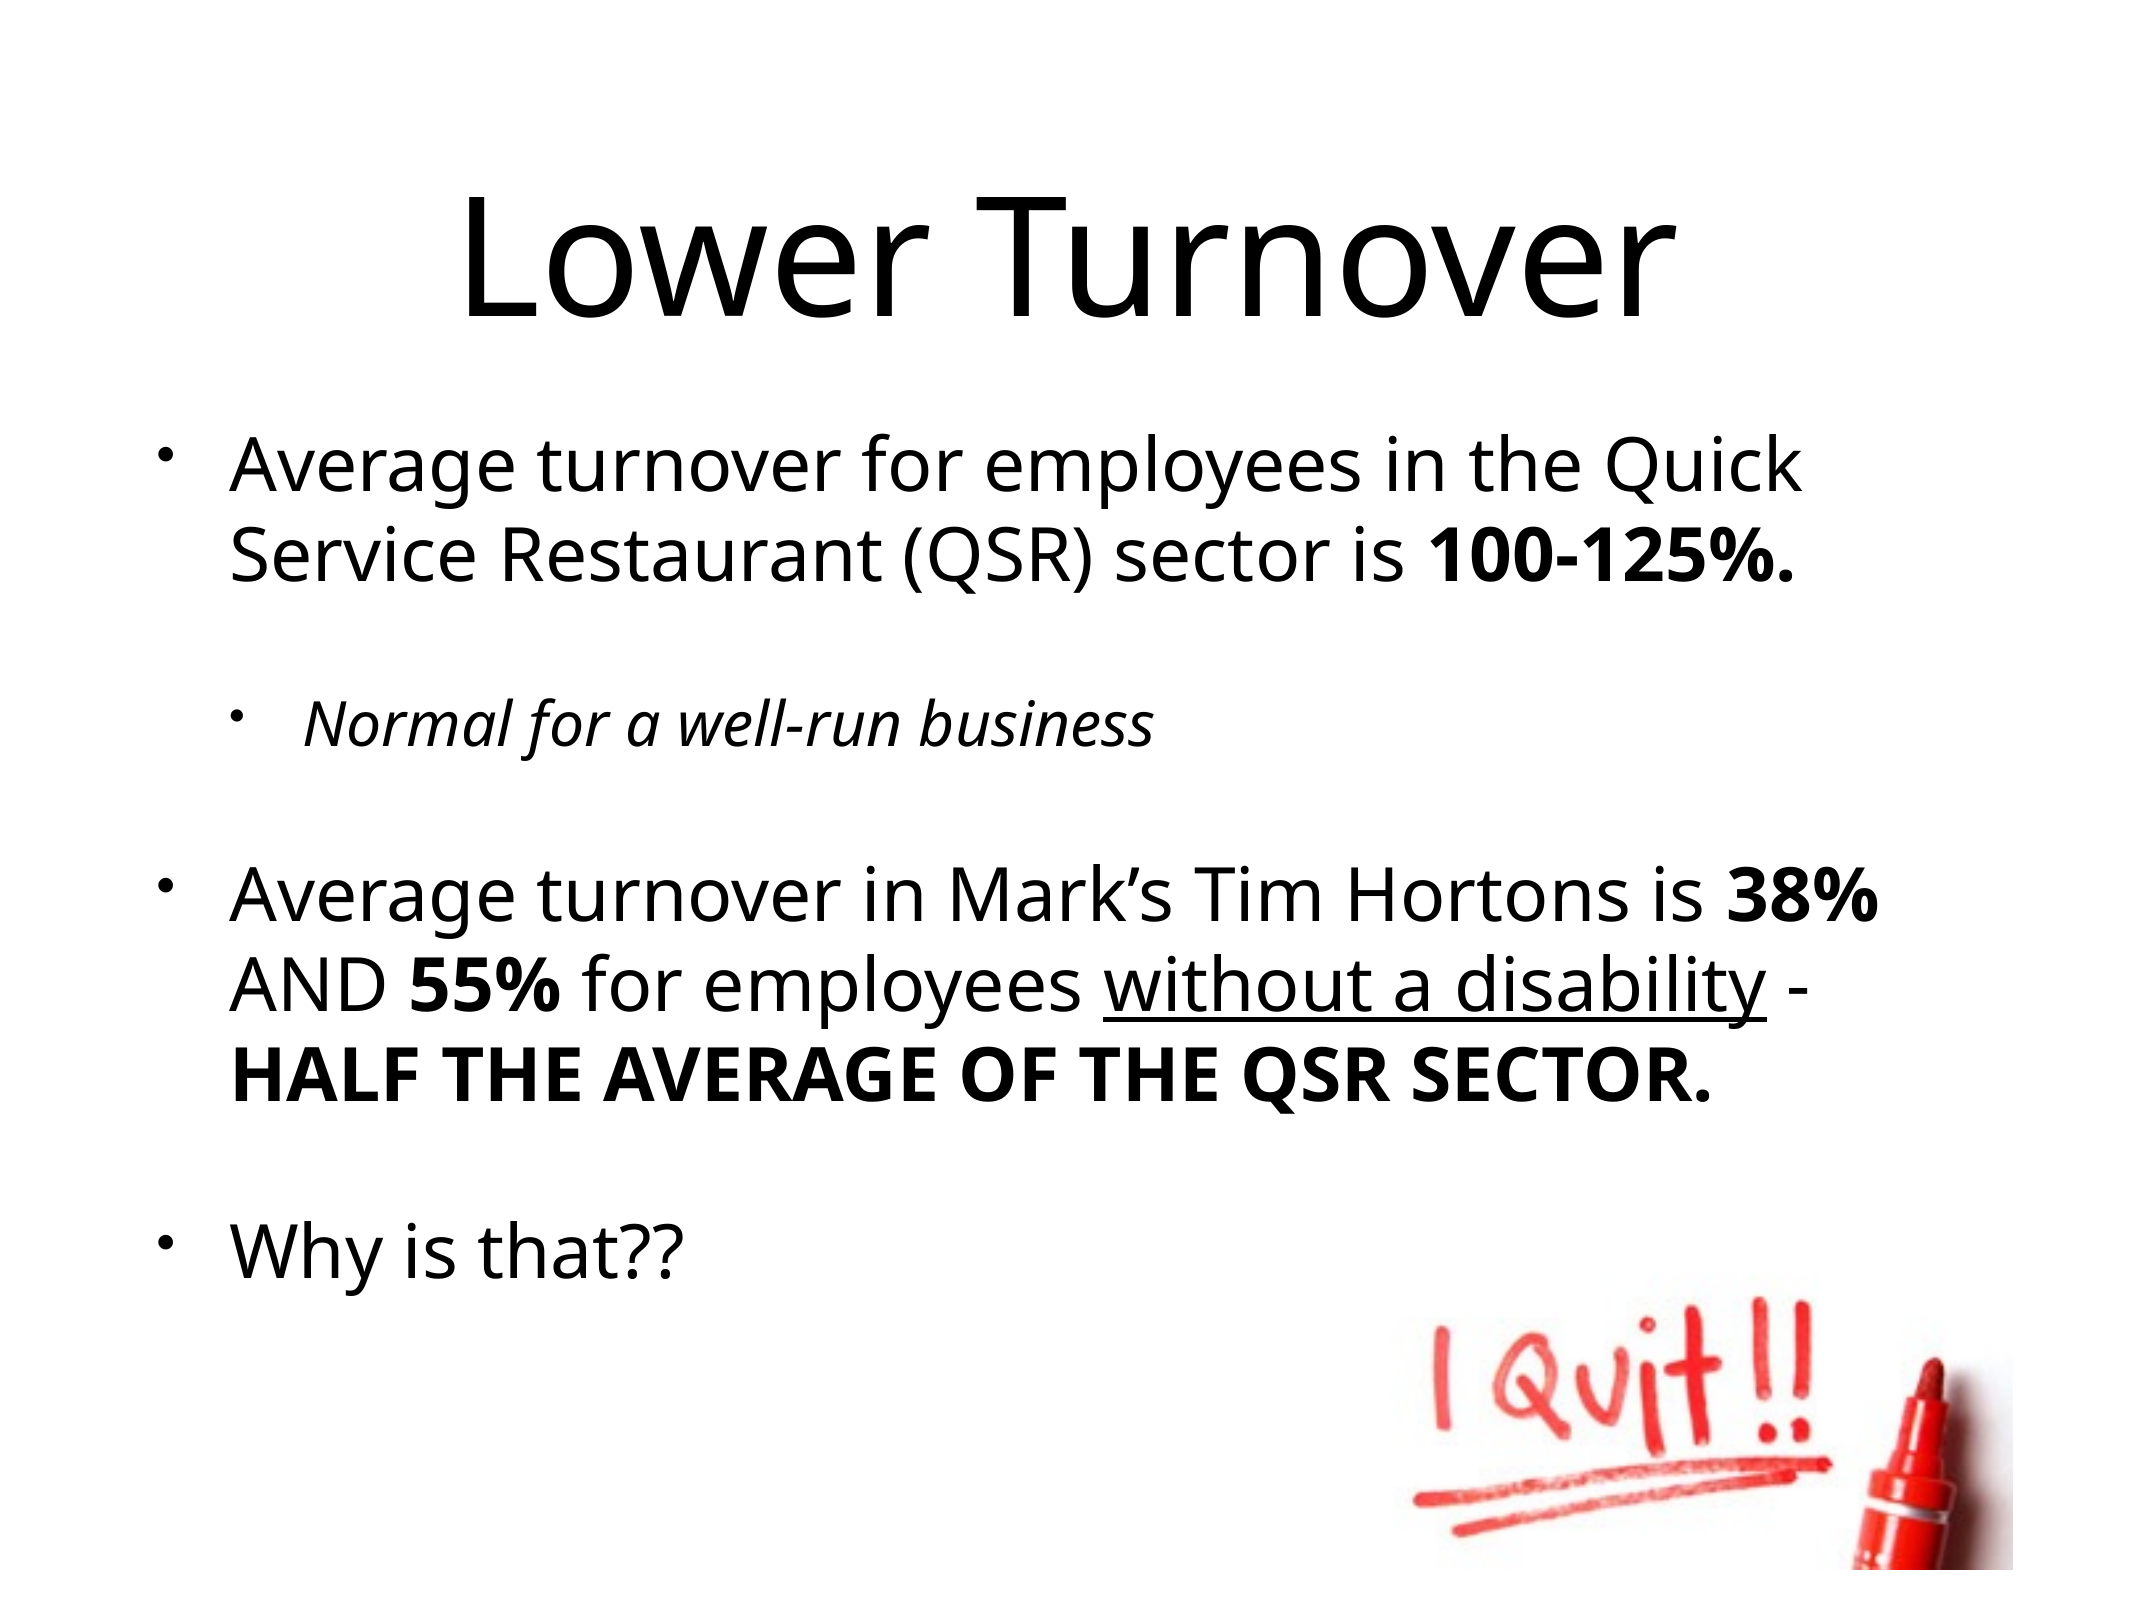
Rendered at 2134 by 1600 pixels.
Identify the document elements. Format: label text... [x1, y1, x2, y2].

list Average turnover for employees in the Quick Service Restaurant (QSR) sector is 100-125%. Normal for a well-run business Average turnover in Mark’s Tim Hortons is 38% AND 55% for employees without a disability - HALF THE AVERAGE OF THE QSR SECTOR. Why is that?? [155, 339, 1978, 1372]
picture [1353, 1107, 2013, 1570]
title Lower Turnover [155, 72, 1978, 339]
